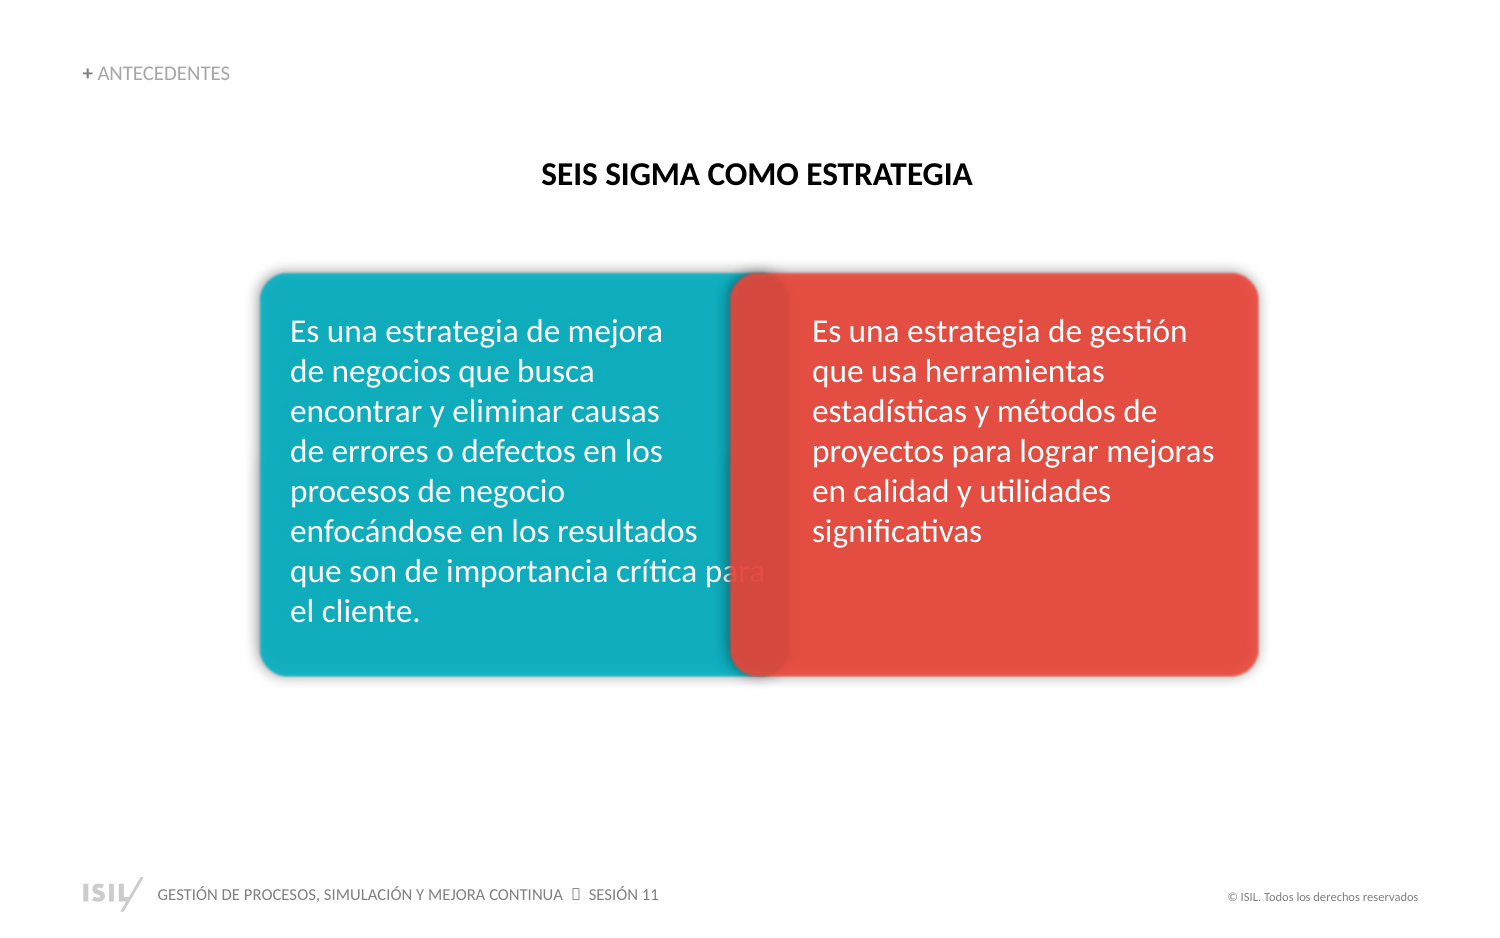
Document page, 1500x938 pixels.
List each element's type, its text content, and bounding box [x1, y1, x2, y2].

text_box Es una estrategia de mejora de negocios que busca encontrar y eliminar causas de errores o defectos en los procesos de negocio enfocándose en los resultados que son de importancia crítica para el cliente. [261, 274, 730, 676]
text_box Es una estrategia de gestión que usa herramientas estadísticas y métodos de proyectos para lograr mejoras en calidad y utilidades significativas [731, 274, 1258, 677]
text_box SEIS SIGMA COMO ESTRATEGIA [83, 151, 1424, 192]
text_box + ANTECEDENTES [82, 62, 482, 85]
